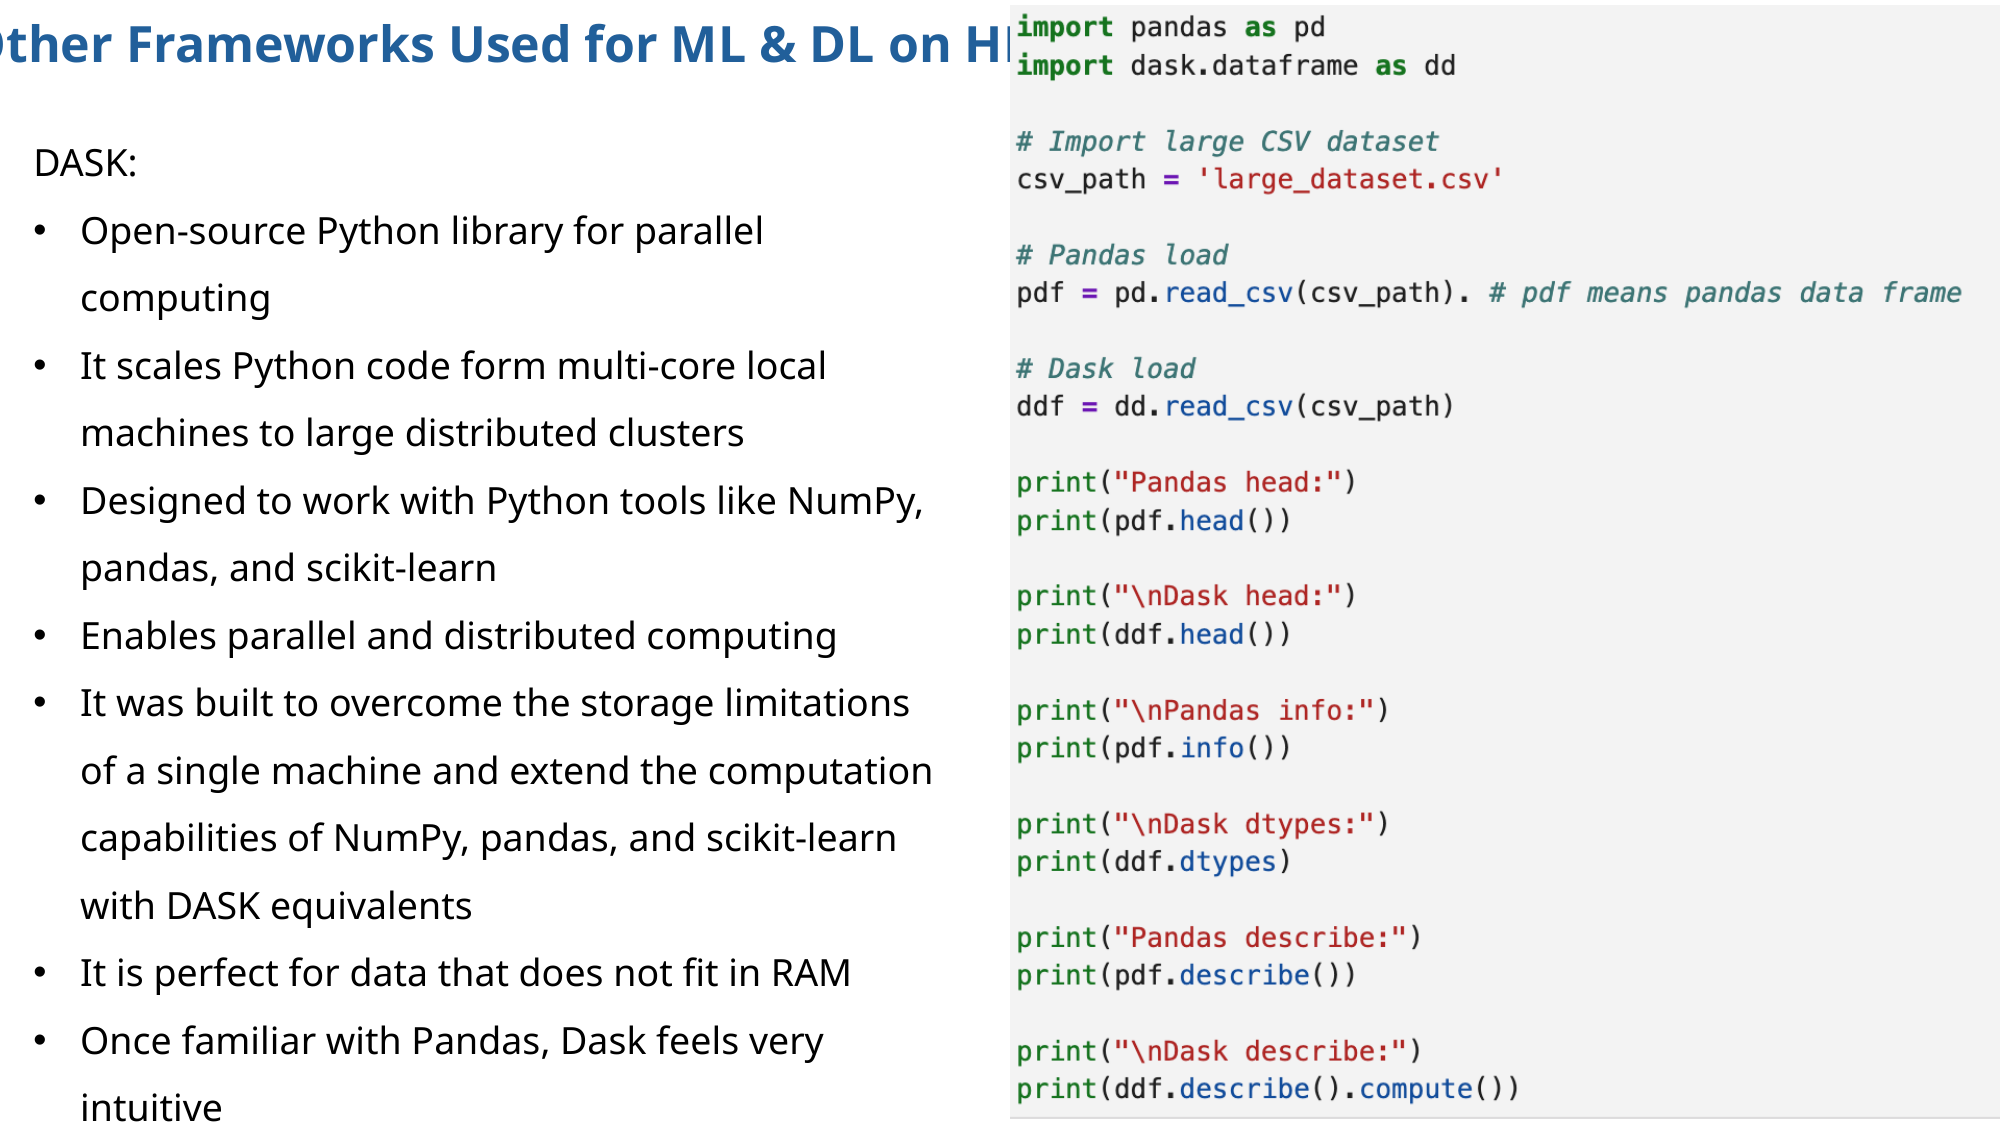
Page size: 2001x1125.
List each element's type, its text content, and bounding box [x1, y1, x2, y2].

text_box Other Frameworks Used for ML & DL on HPC [0, 5, 1009, 80]
picture [1009, 4, 2000, 1121]
text_box DASK: Open-source Python library for parallel computing It scales Python code form multi-core local machines to large distributed clusters Designed to work with Python tools like NumPy, pandas, and scikit-learn Enables parallel and distributed computing It was built to overcome the storage limitations of a single machine and extend the computation capabilities of NumPy, pandas, and scikit-learn with DASK equivalents It is perfect for data that does not fit in RAM Once familiar with Pandas, Dask feels very intuitive [18, 109, 969, 1125]
